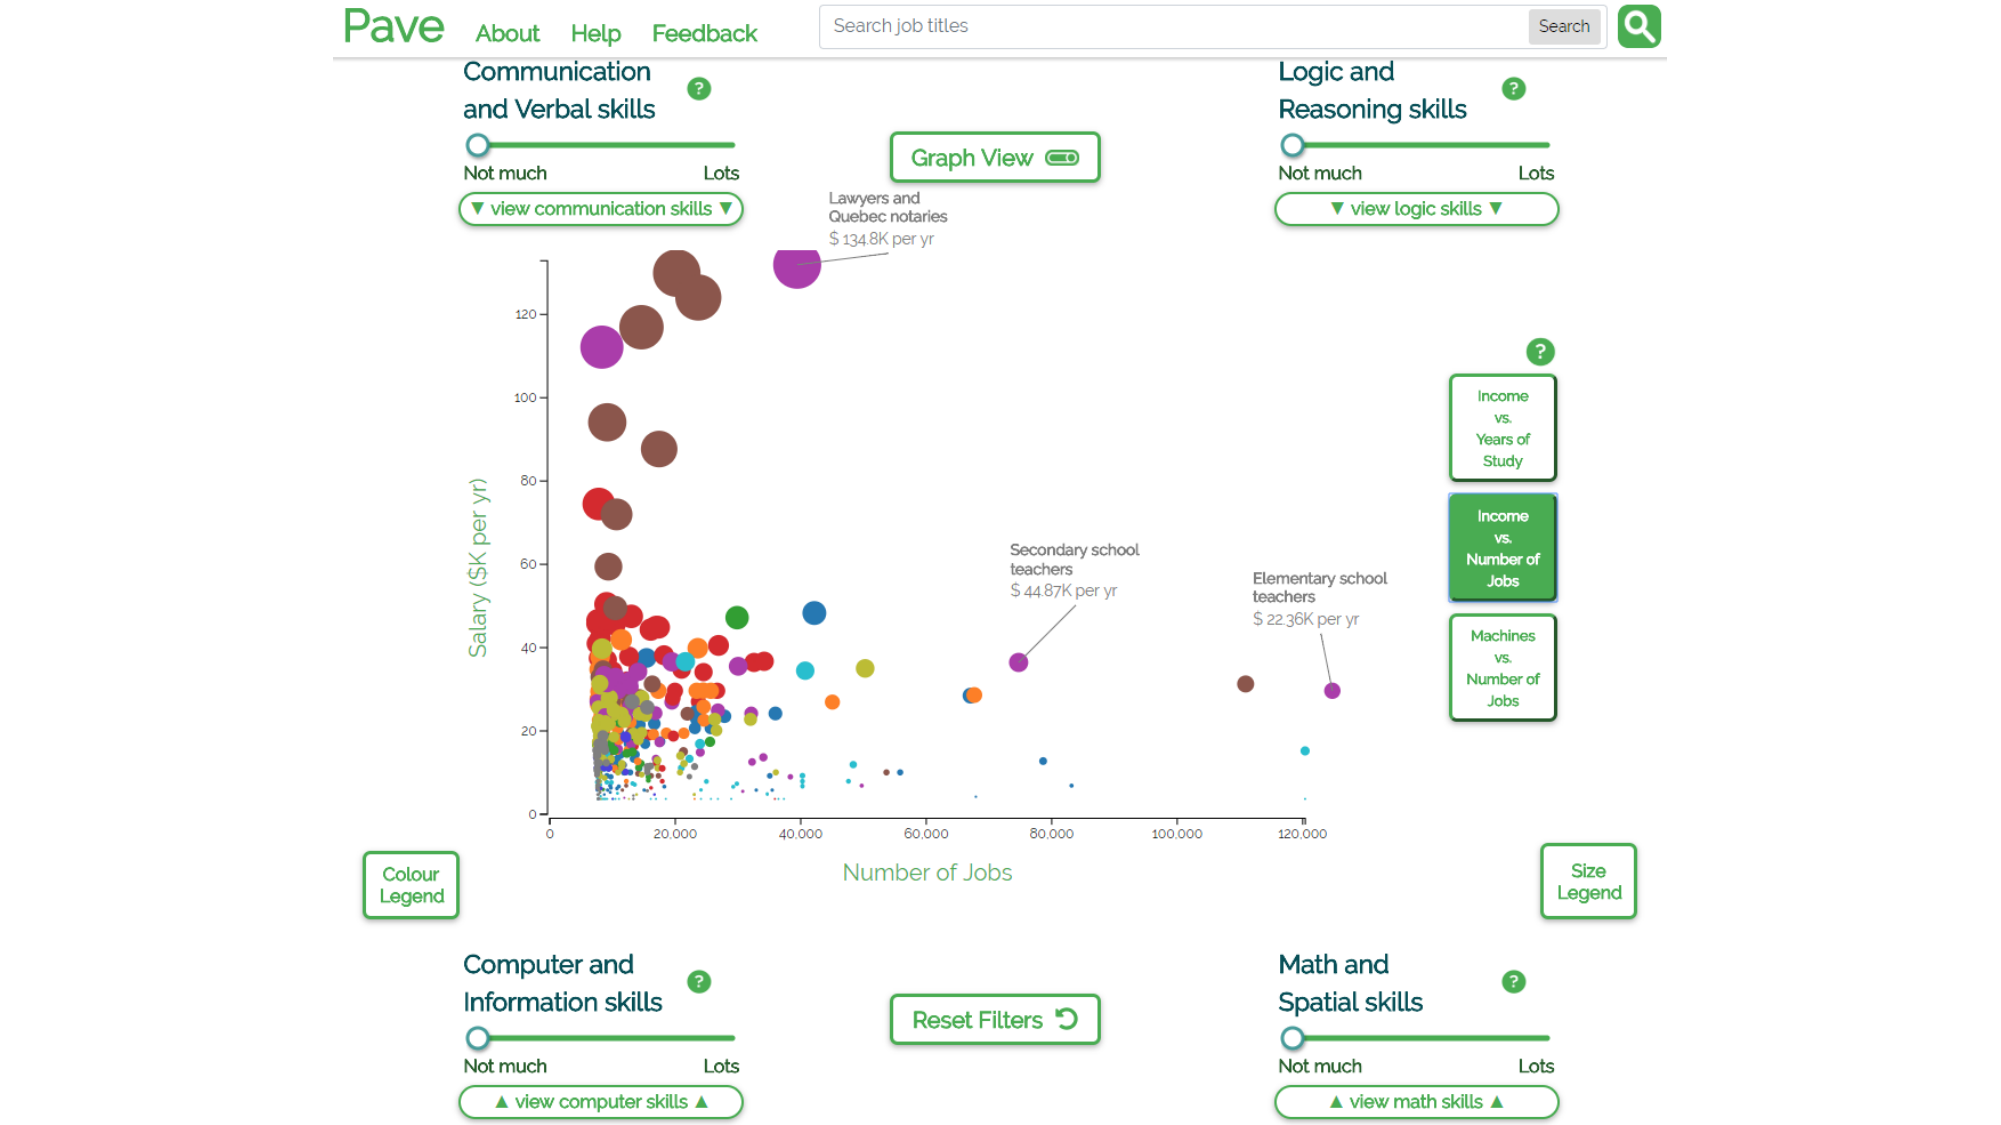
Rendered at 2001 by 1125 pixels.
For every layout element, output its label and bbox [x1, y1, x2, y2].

picture [332, 0, 1668, 1125]
